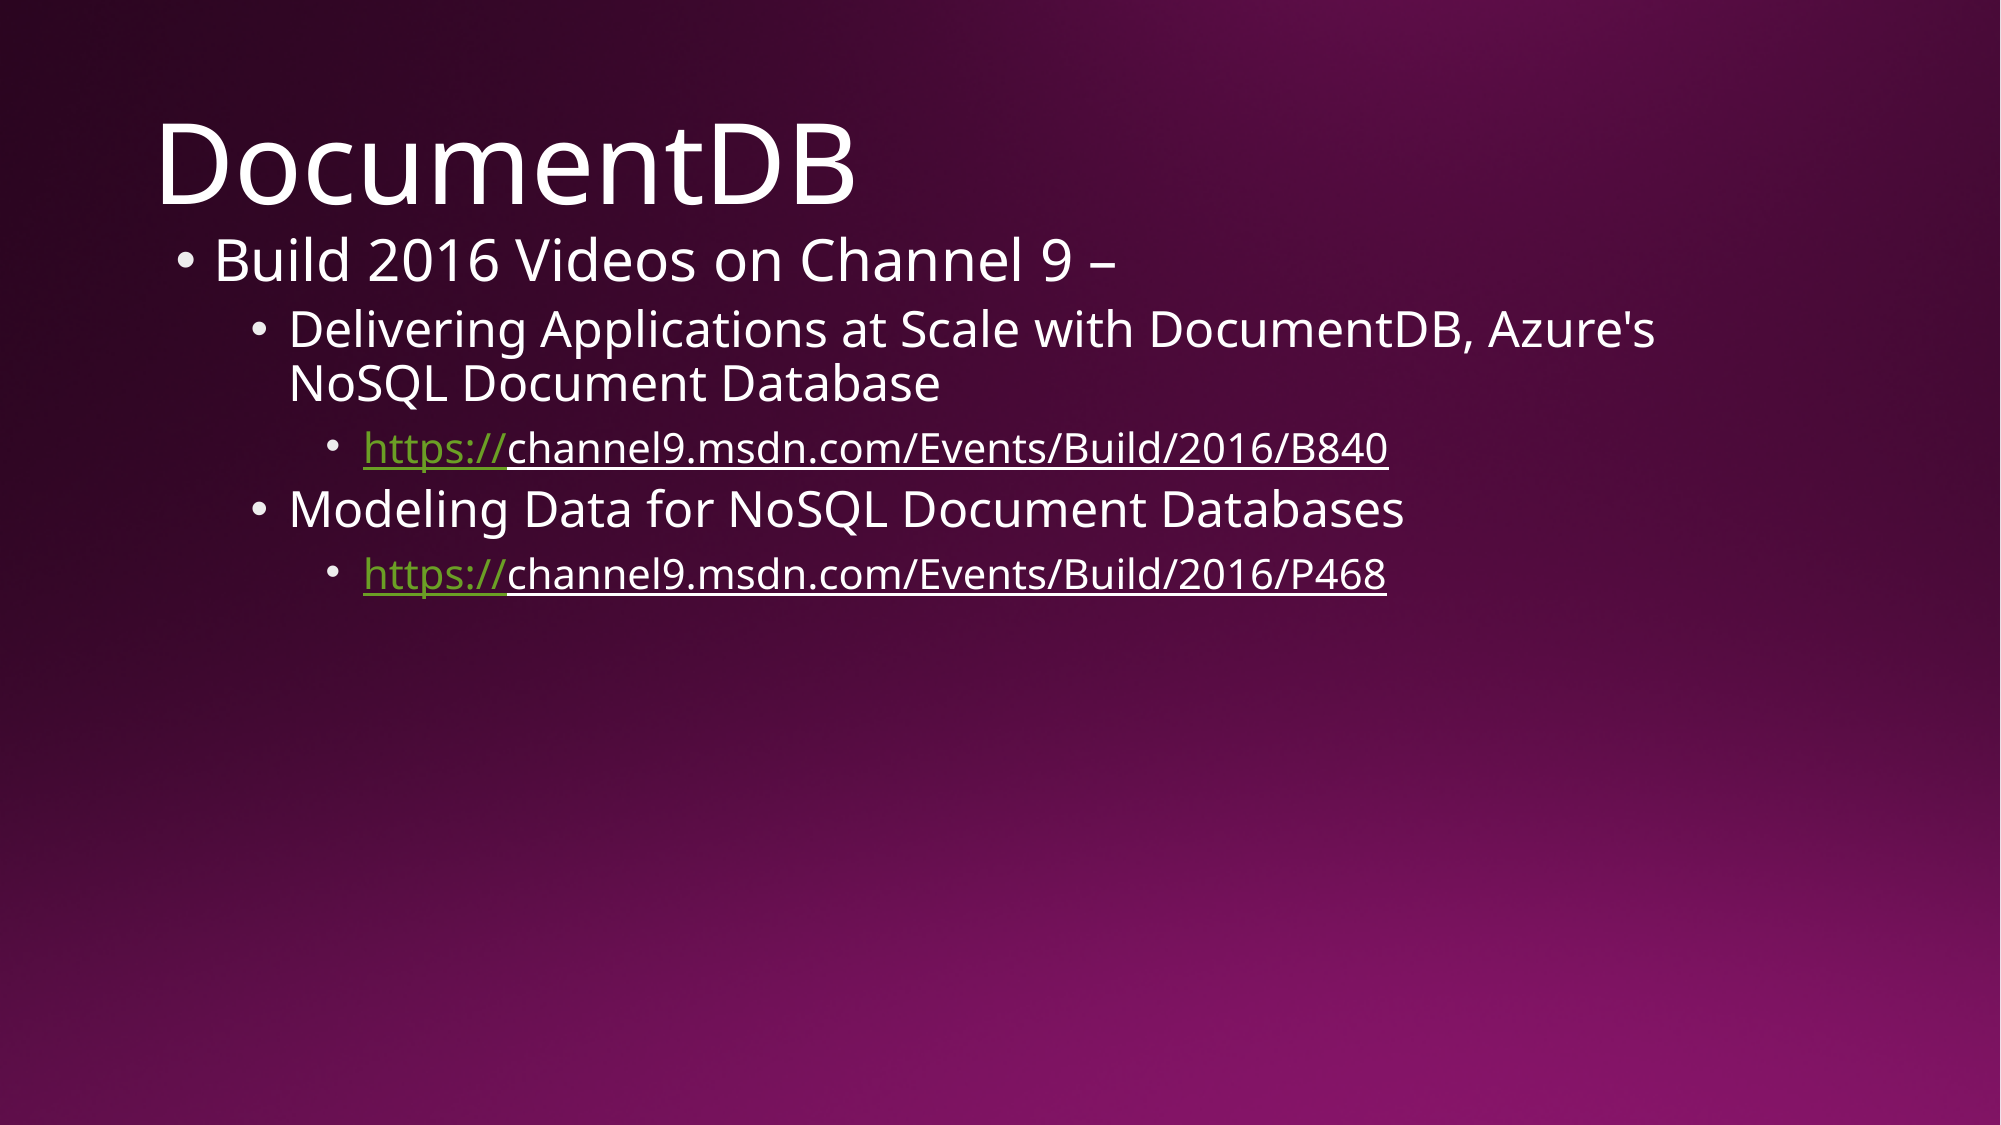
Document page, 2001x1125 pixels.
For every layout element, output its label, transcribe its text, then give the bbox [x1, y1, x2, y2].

title DocumentDB [137, 59, 1863, 278]
picture [0, 0, 2001, 1125]
list Build 2016 Videos on Channel 9 – Delivering Applications at Scale with DocumentDB, Azure's NoSQL Document Database https://channel9.msdn.com/Events/Build/2016/B840 Modeling Data for NoSQL Document Databases https://channel9.msdn.com/Events/Build/2016/P468 [160, 223, 1840, 938]
